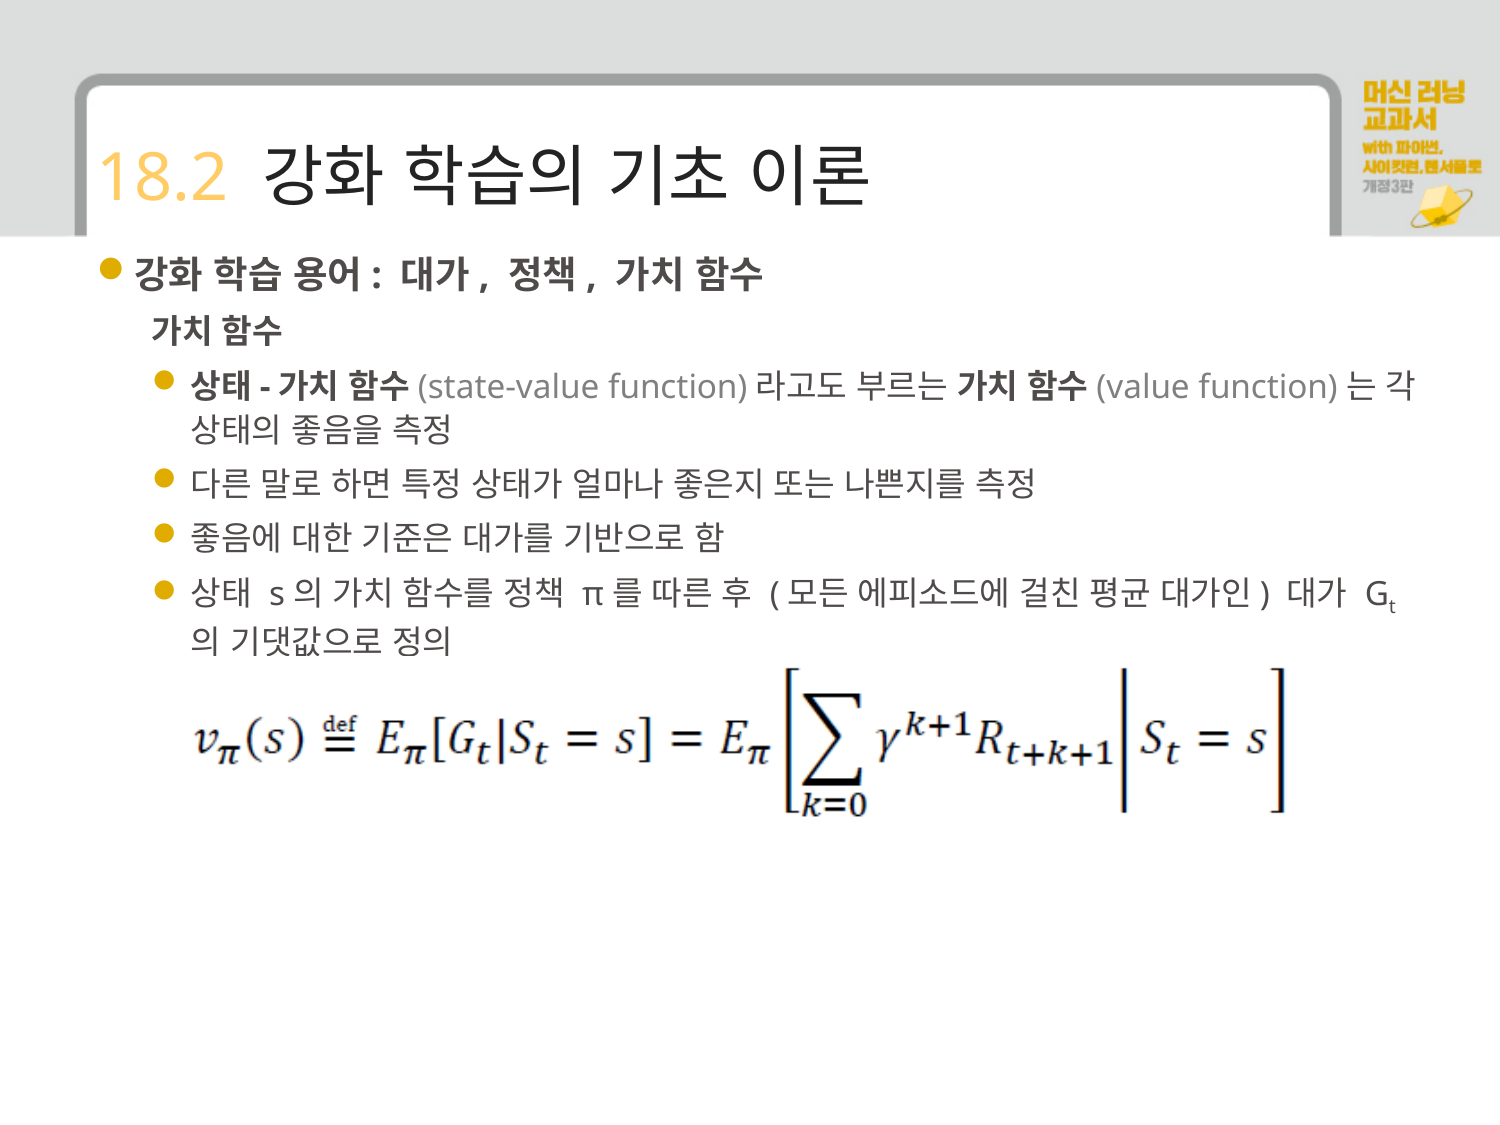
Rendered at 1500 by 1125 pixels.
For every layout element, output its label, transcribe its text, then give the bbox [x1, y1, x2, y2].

list 강화 학습 용어: 대가, 정책, 가치 함수 가치 함수 상태-가치 함수(state-value function)라고도 부르는 가치 함수(value function)는 각 상태의 좋음을 측정 다른 말로 하면 특정 상태가 얼마나 좋은지 또는 나쁜지를 측정 좋음에 대한 기준은 대가를 기반으로 함 상태 s의 가치 함수를 정책 π를 따른 후 (모든 에피소드에 걸친 평균 대가인) 대가 Gt의 기댓값으로 정의 [81, 239, 1440, 1054]
title 18.2 강화 학습의 기초 이론 [81, 90, 1412, 222]
picture [0, 0, 1500, 1125]
